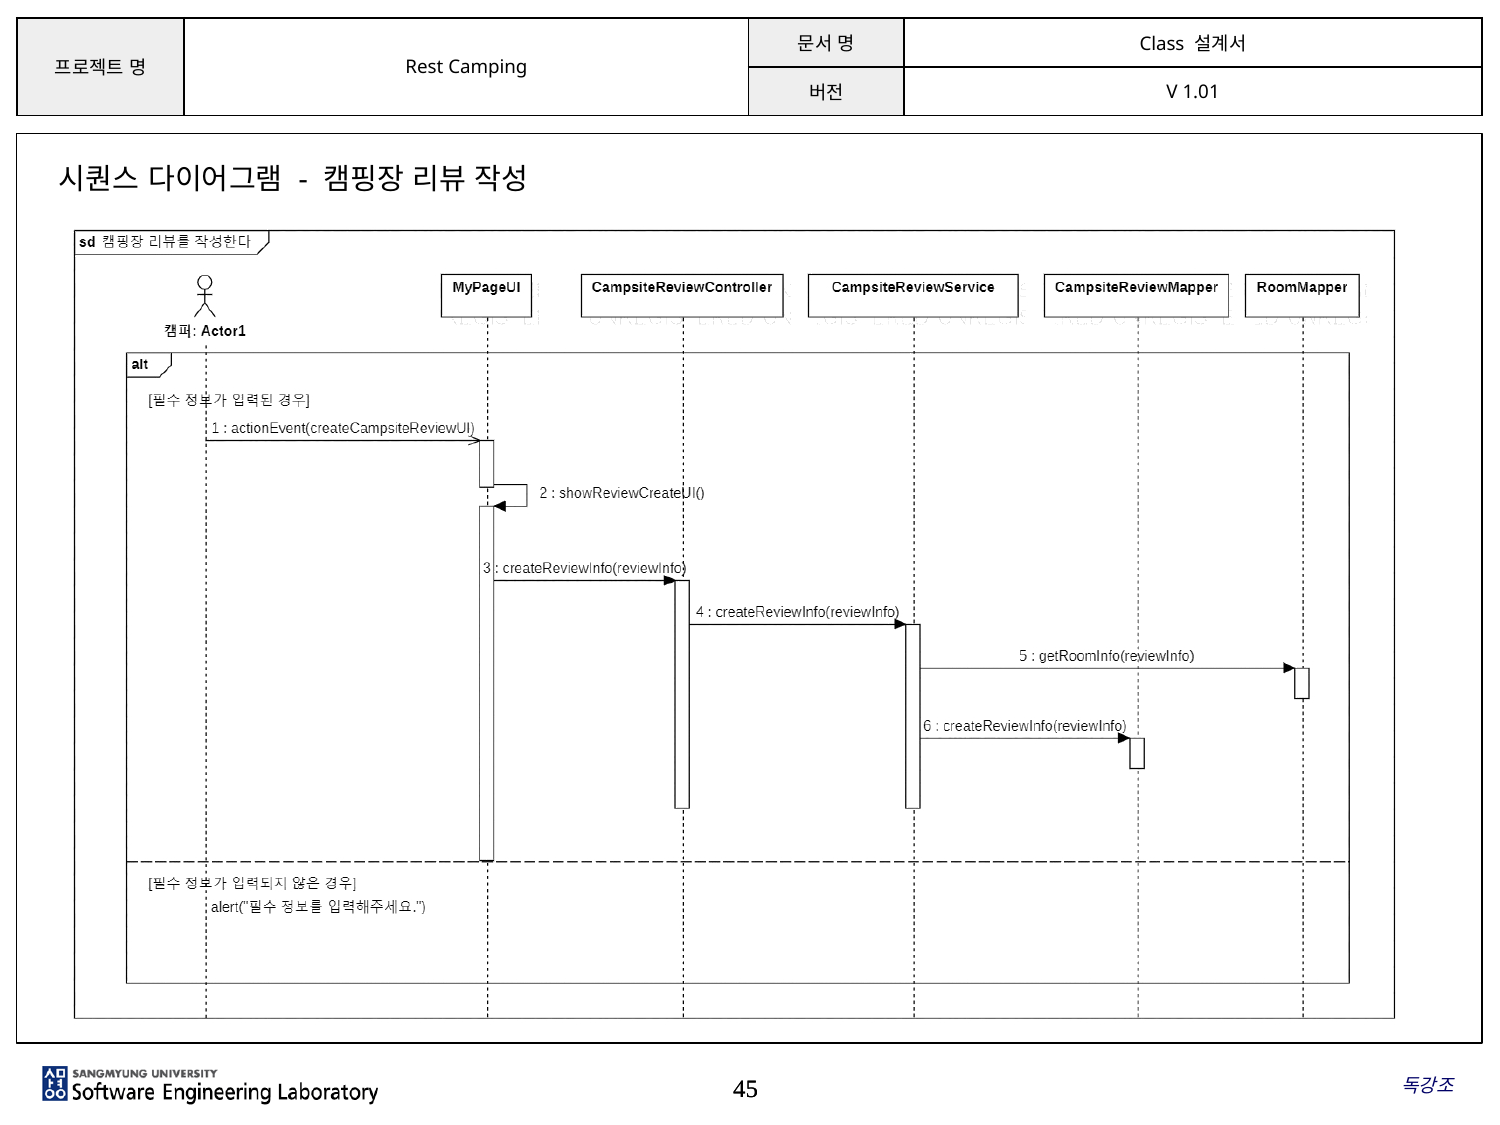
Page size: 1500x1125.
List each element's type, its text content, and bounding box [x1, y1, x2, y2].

text_box 시퀀스 다이어그램 - 캠핑장 리뷰 작성 [44, 152, 544, 203]
footer 독강조 [994, 1060, 1454, 1110]
picture [62, 219, 1438, 1027]
picture [42, 1066, 382, 1106]
